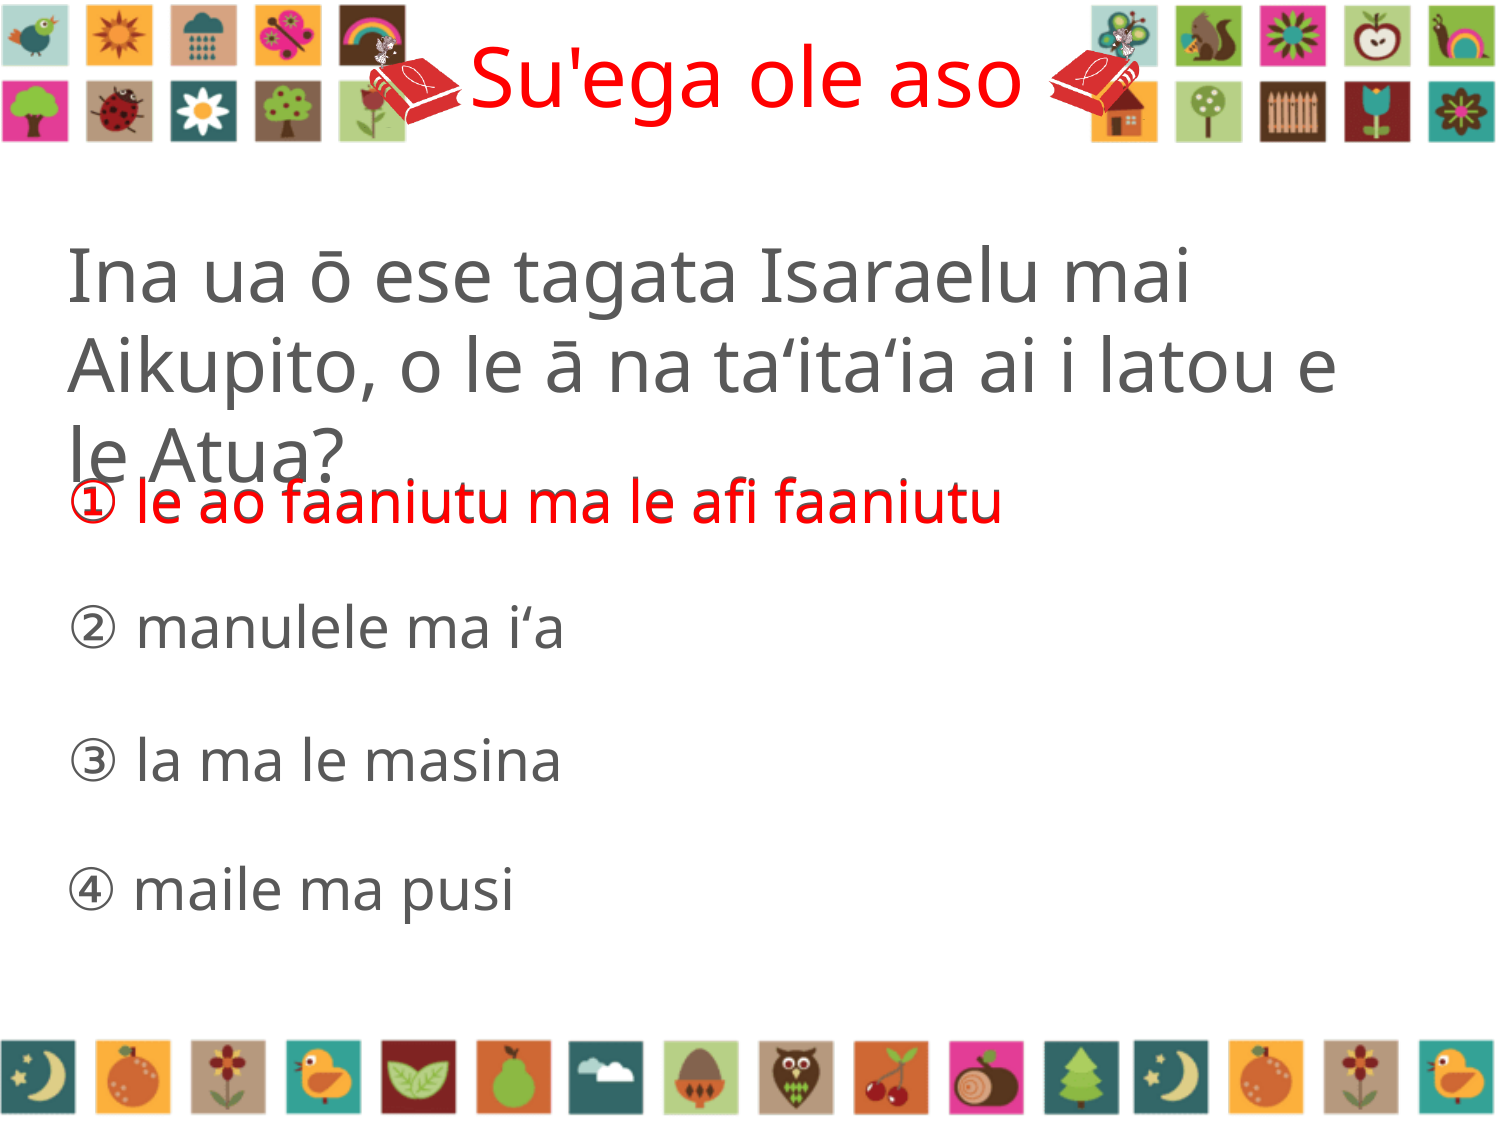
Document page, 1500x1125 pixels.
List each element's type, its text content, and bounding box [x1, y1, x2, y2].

text_box ④ maile ma pusi [50, 844, 1480, 930]
text_box ① le ao faaniutu ma le afi faaniutu [53, 457, 1483, 543]
text_box ③ la ma le masina [53, 716, 1483, 801]
picture [1017, 3, 1500, 150]
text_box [0, 1028, 1500, 1118]
text_box Ina ua ō ese tagata Isaraelu mai Aikupito, o le ā na taʻitaʻia ai i latou e le Atua? [53, 219, 1436, 456]
picture [0, 3, 494, 150]
text_box Su'ega ole aso [425, 16, 1078, 131]
text_box ② manulele ma iʻa [53, 582, 1436, 668]
